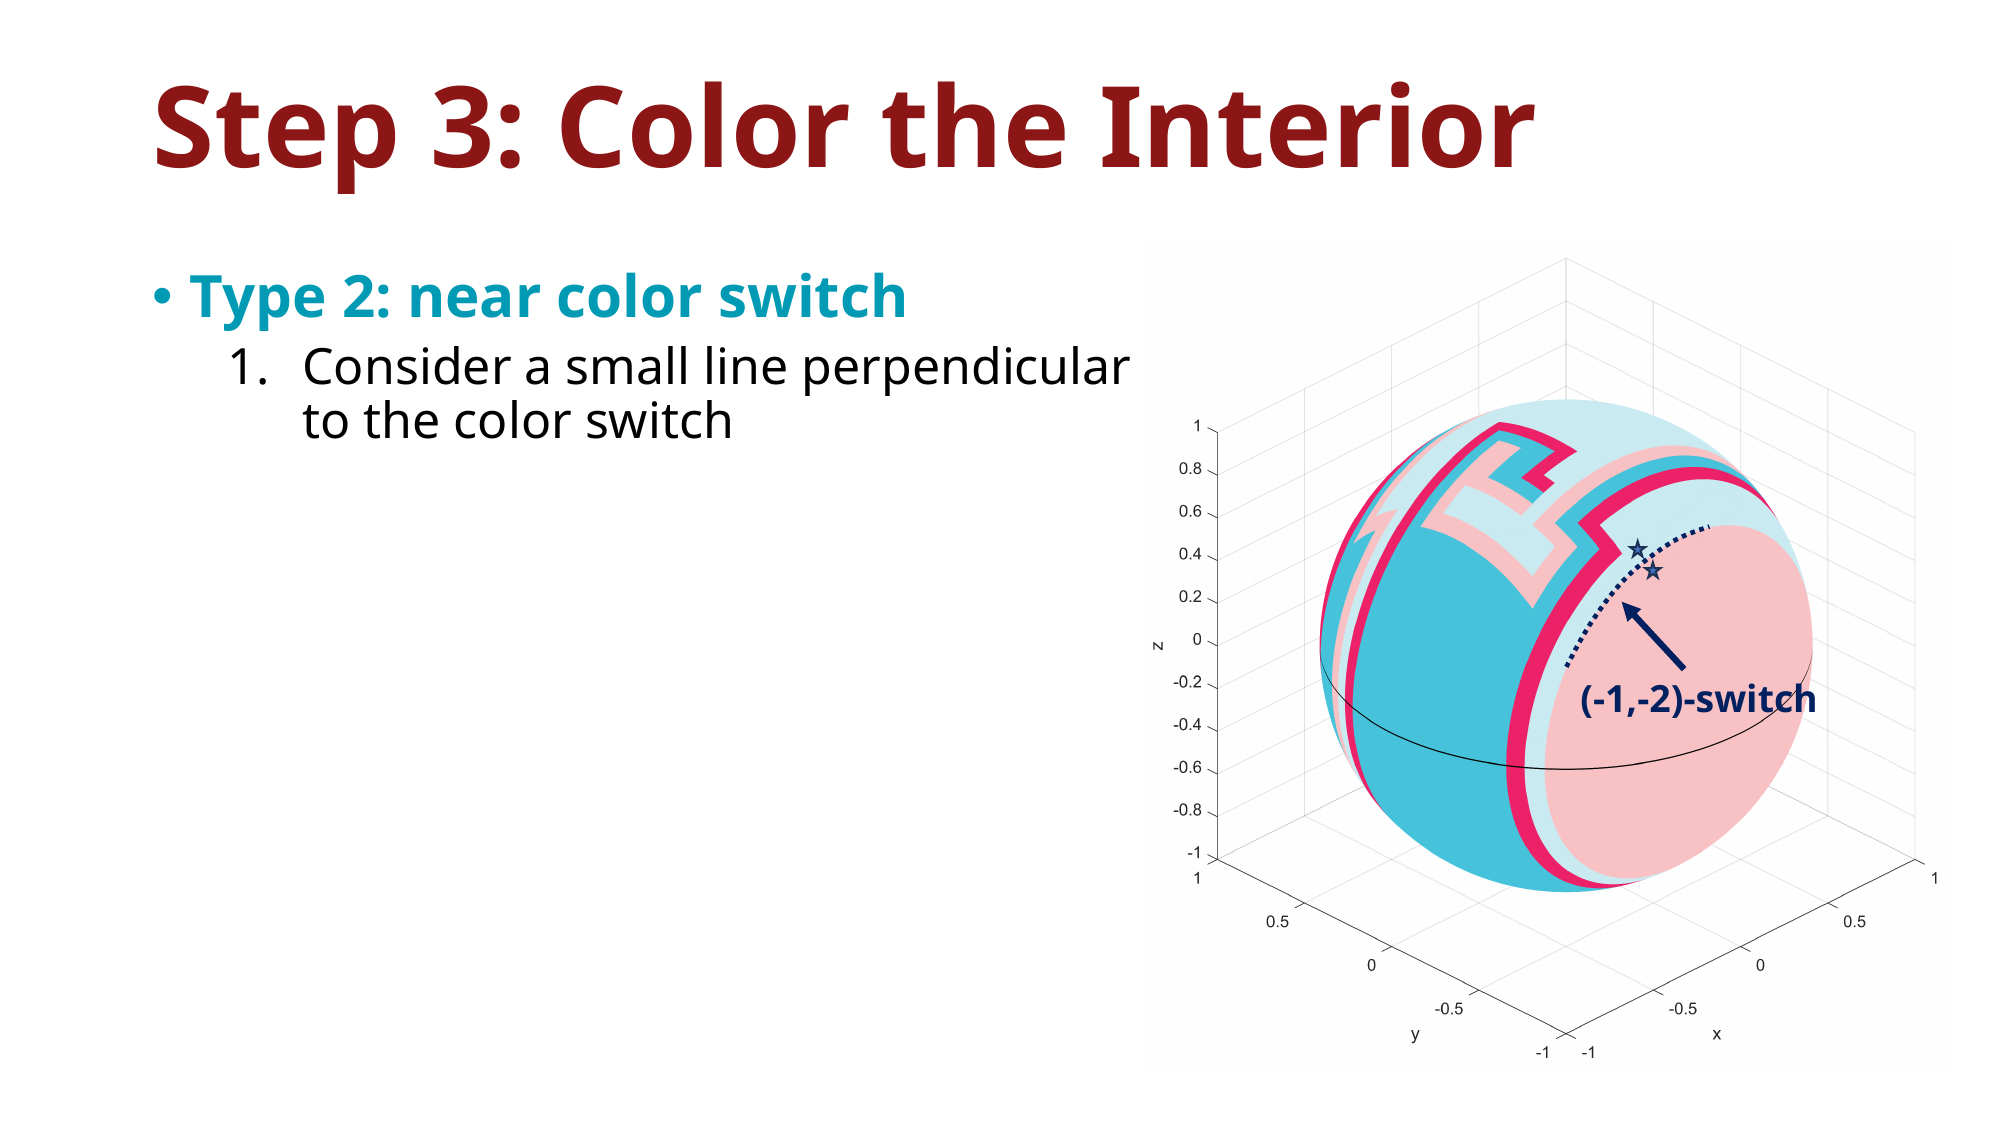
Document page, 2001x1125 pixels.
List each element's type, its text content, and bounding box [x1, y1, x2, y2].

title Step 3: Color the Interior [137, 22, 1863, 240]
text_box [1621, 601, 1685, 670]
picture [1143, 239, 1952, 1070]
list Type 2: near color switch Consider a small line perpendicular to the color switch [137, 260, 1143, 1015]
